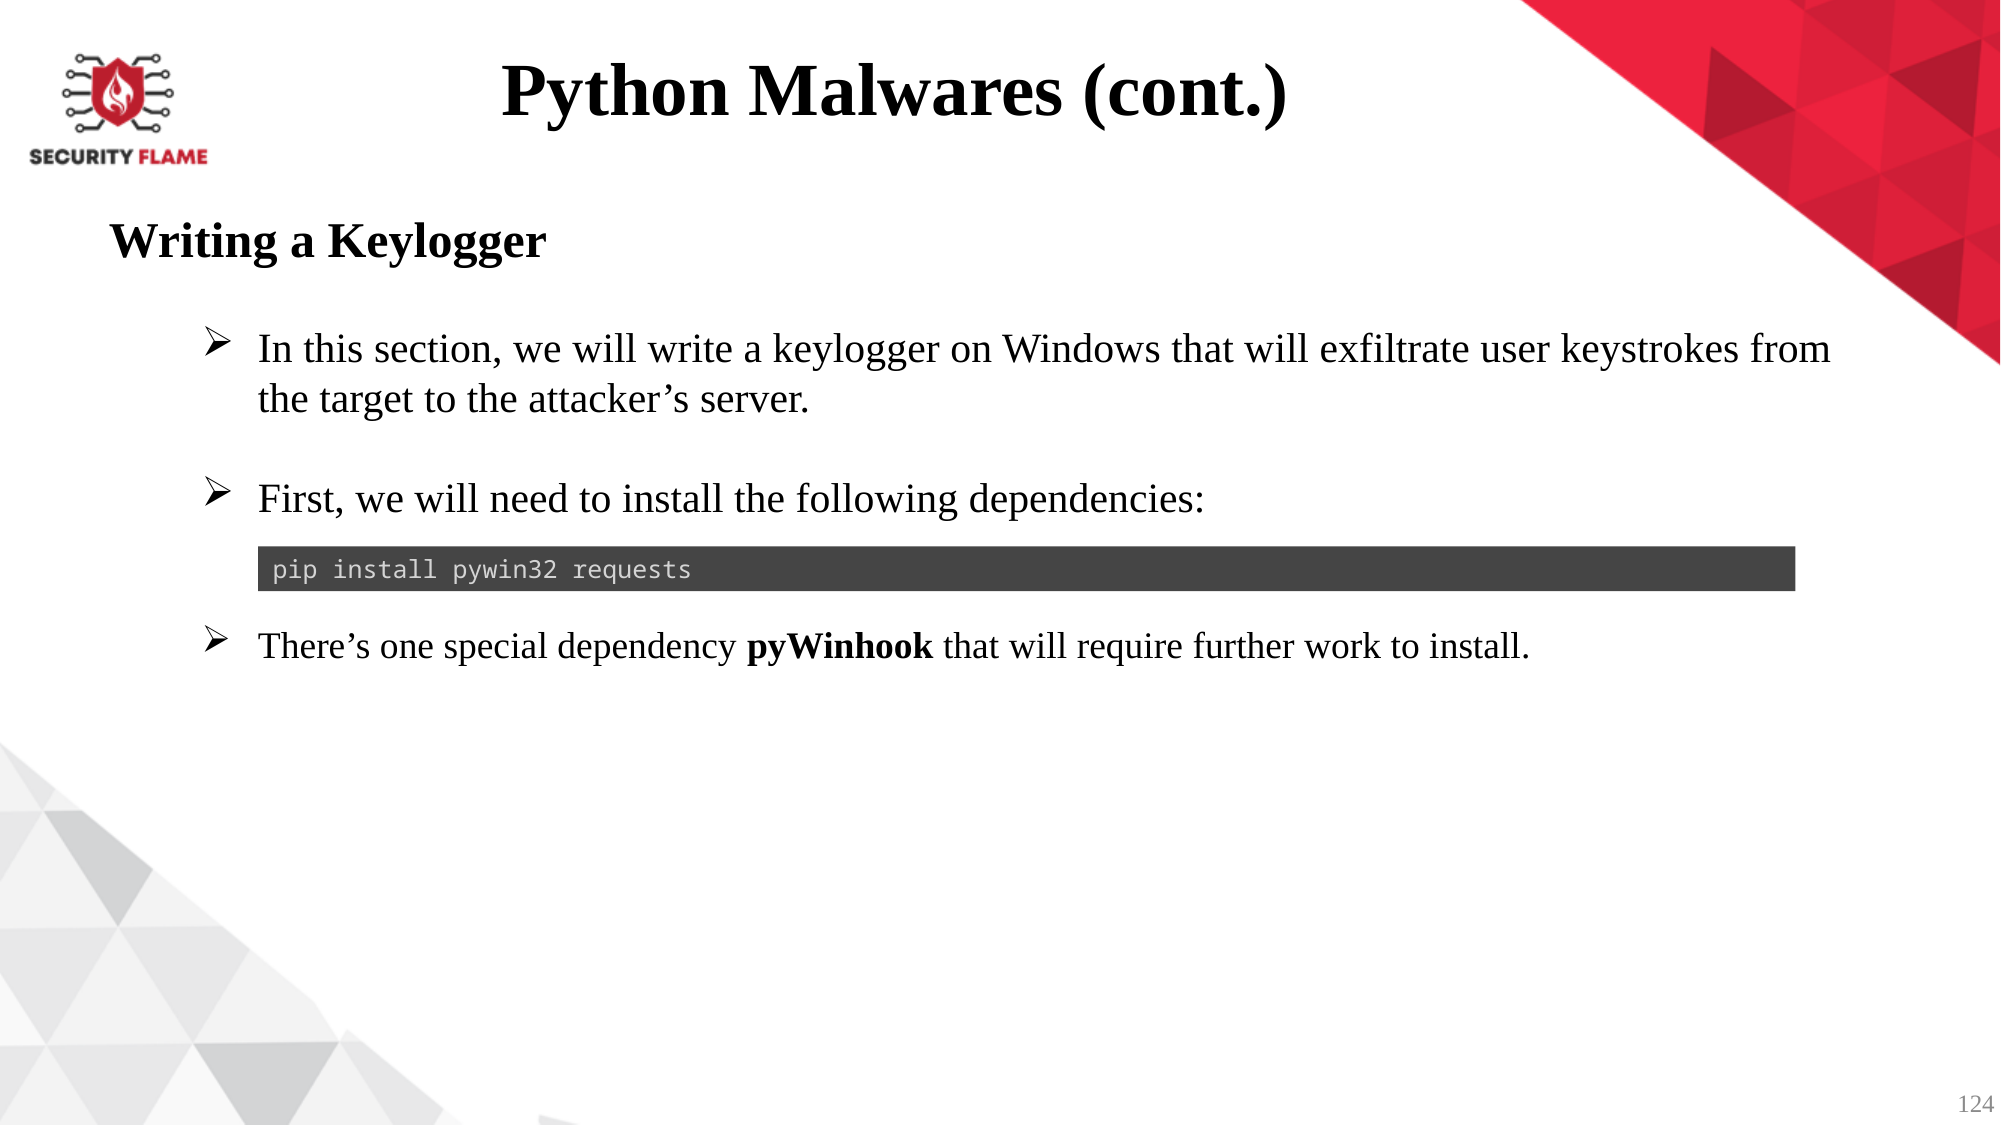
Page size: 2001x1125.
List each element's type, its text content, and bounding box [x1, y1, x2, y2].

text_box Python Malwares (cont.) [486, 33, 1368, 138]
picture [0, 0, 2001, 1125]
text_box pip install pywin32 requests [258, 546, 1796, 592]
text_box In this section, we will write a keylogger on Windows that will exfiltrate user keystrokes from the target to the attacker’s server. First, we will need to install the following dependencies: [186, 313, 1889, 529]
slide_number 124 [1908, 1072, 2000, 1125]
text_box Writing a Keylogger [94, 199, 1796, 275]
text_box There’s one special dependency pyWinhook that will require further work to install. [186, 613, 1617, 674]
